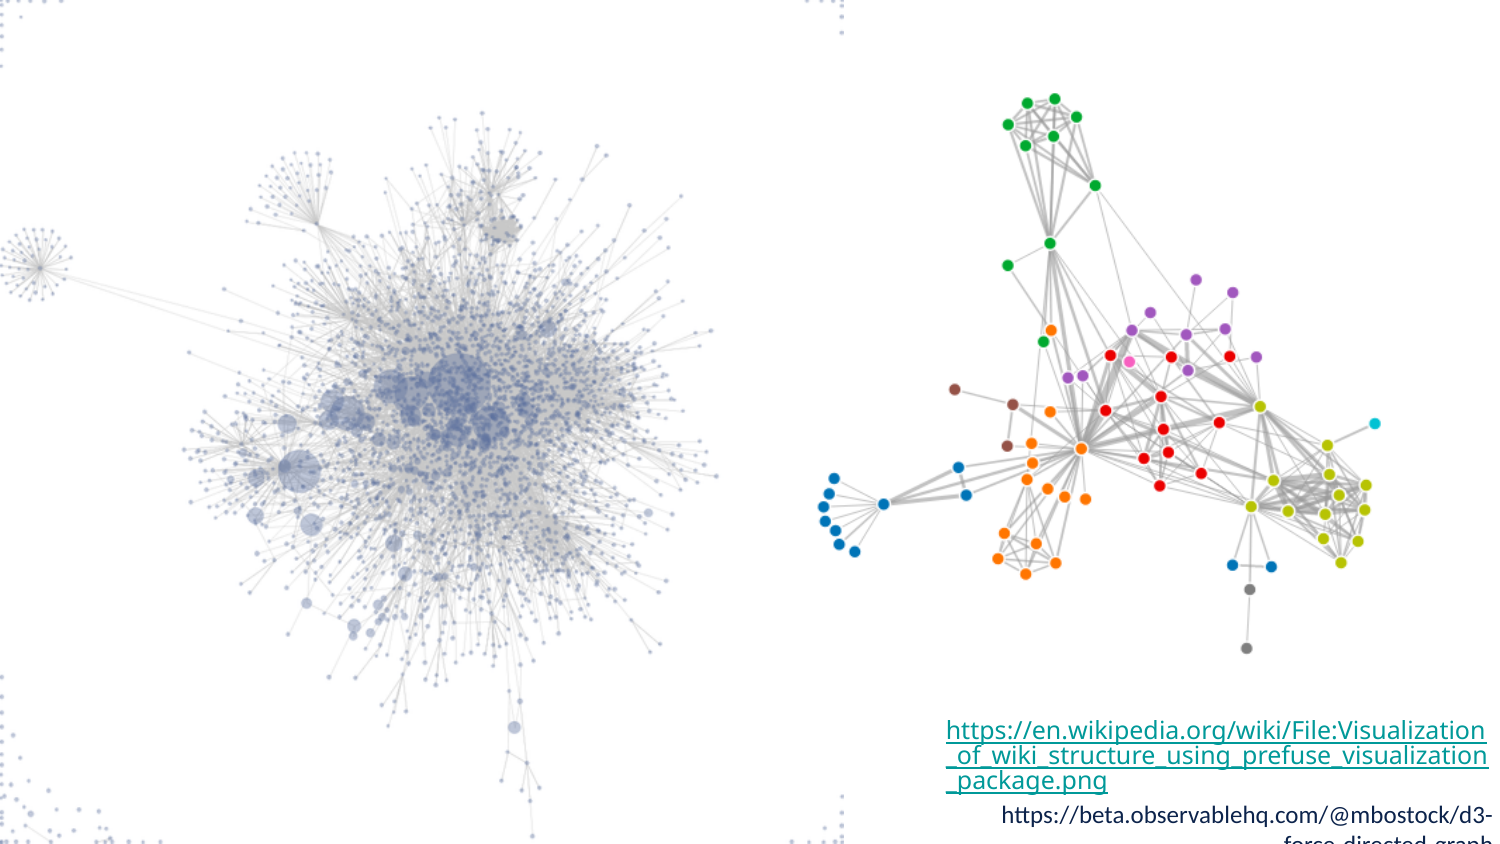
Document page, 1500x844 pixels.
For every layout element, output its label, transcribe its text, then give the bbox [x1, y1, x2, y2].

picture [0, 0, 1469, 844]
text_box https://en.wikipedia.org/wiki/File:Visualization_of_wiki_structure_using_prefuse_visualization_package.png https://beta.observablehq.com/@mbostock/d3-force-directed-graph [939, 708, 1500, 815]
